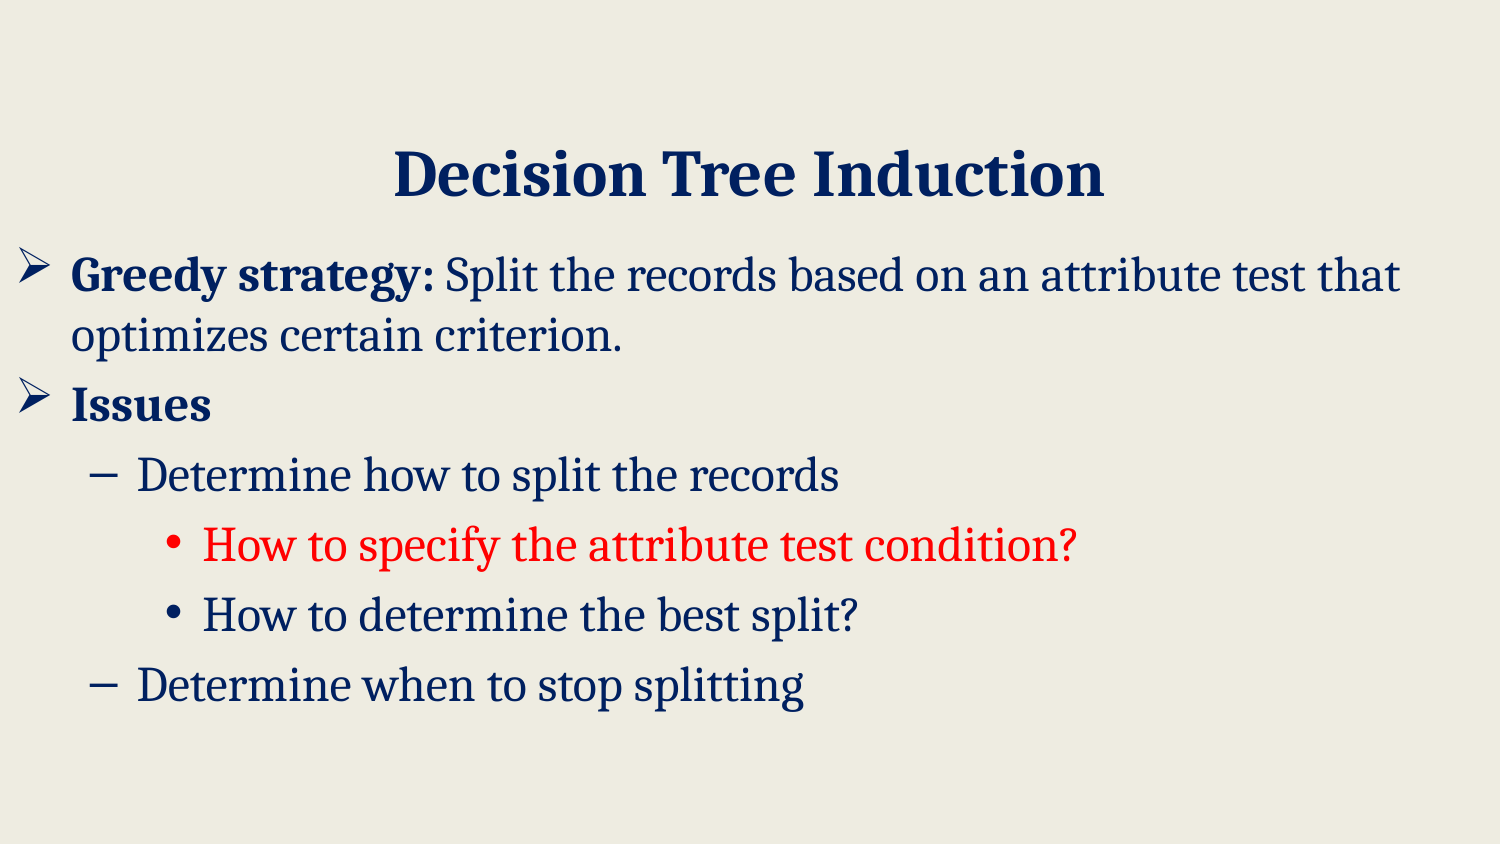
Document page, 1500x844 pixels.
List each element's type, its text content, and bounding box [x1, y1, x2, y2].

text_box Greedy strategy: Split the records based on an attribute test that optimizes certain criterion. Issues Determine how to split the records How to specify the attribute test condition? How to determine the best split? Determine when to stop splitting [0, 234, 1500, 710]
title Decision Tree Induction [0, 121, 1500, 213]
